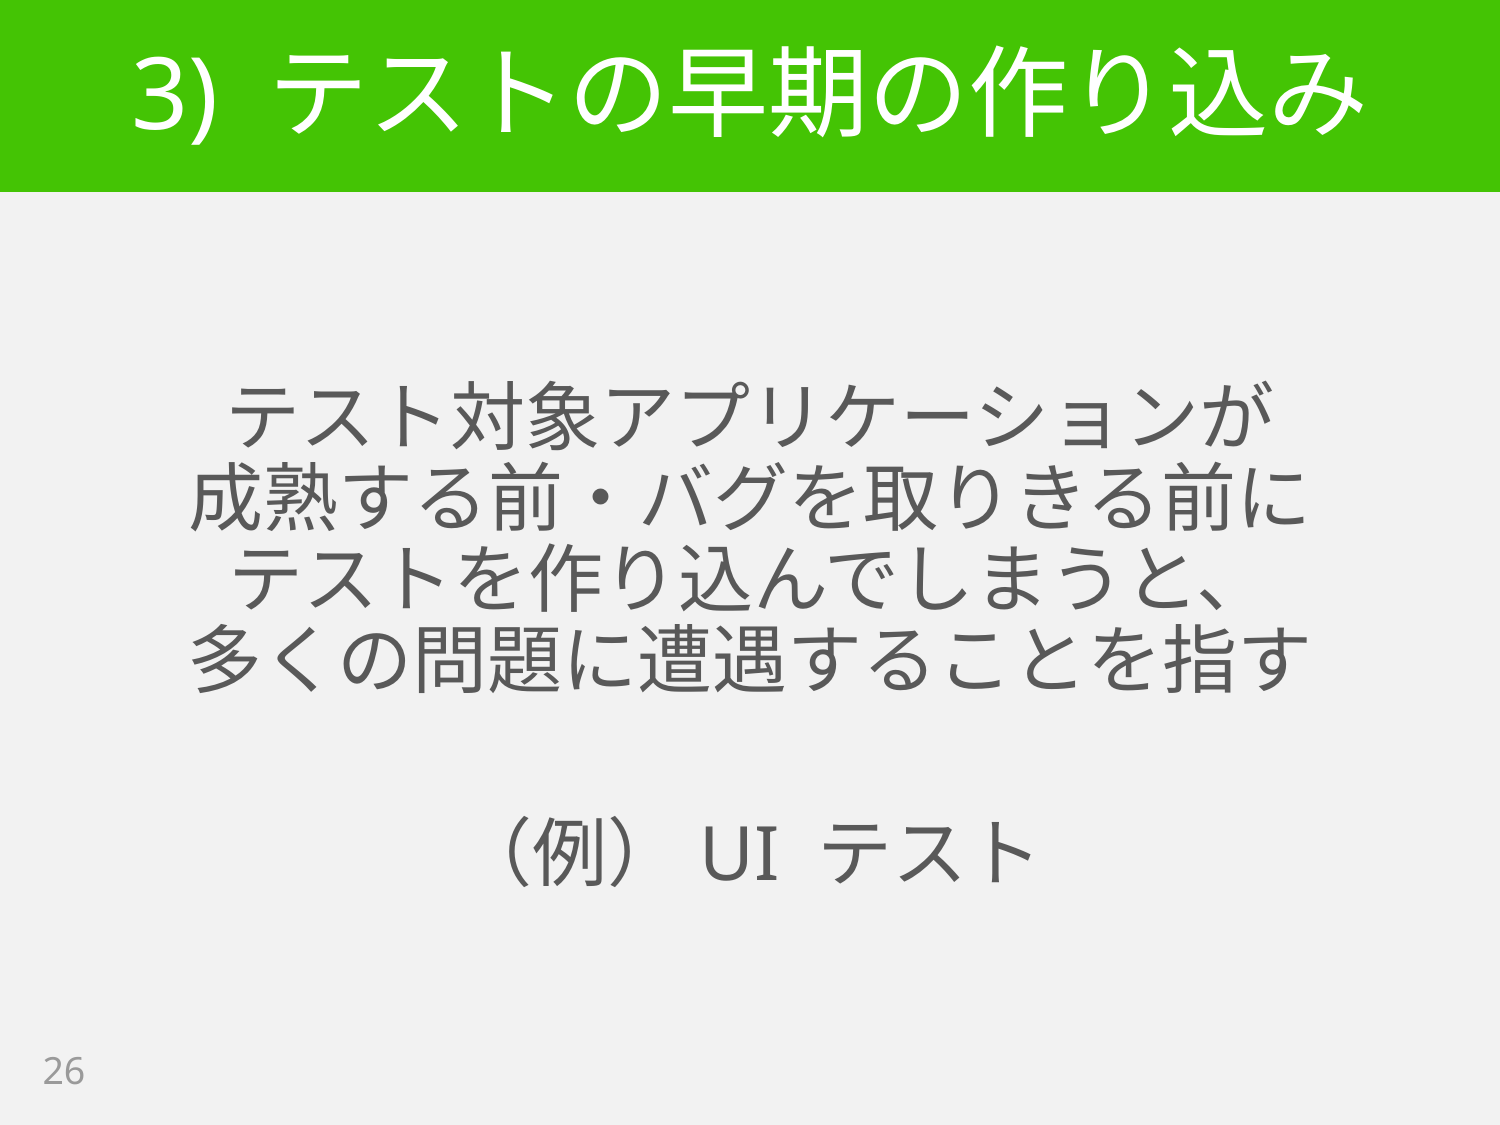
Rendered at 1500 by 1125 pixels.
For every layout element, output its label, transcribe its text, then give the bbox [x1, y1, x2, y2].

title 3) テストの早期の作り込み [0, 53, 1500, 140]
list テスト対象アプリケーションが 成熟する前・バグを取りきる前に テストを作り込んでしまうと、 多くの問題に遭遇することを指す （例）UI テスト [103, 277, 1397, 1000]
slide_number 26 [27, 1042, 146, 1102]
